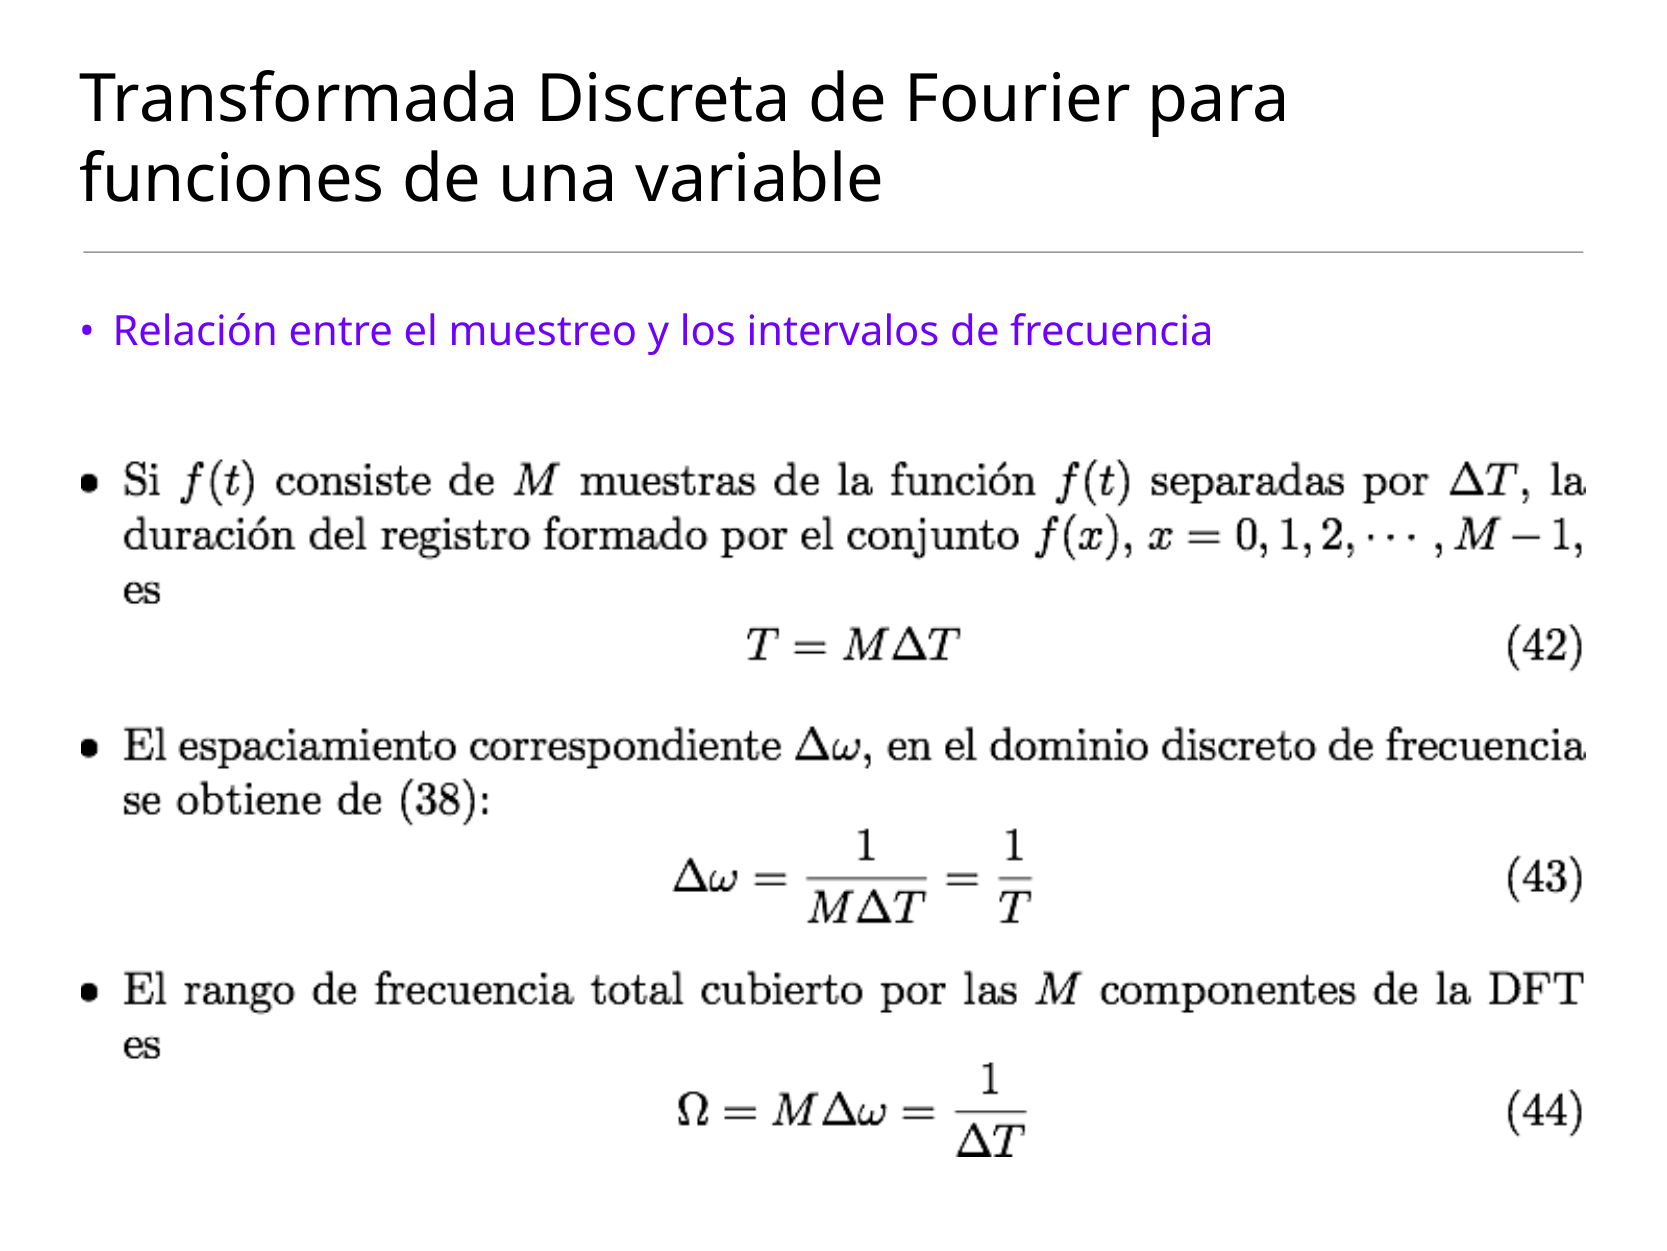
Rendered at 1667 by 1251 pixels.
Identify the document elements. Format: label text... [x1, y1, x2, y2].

title Transformada Discreta de Fourier para funciones de una variable [72, 41, 1595, 222]
picture [80, 458, 1586, 1157]
list Relación entre el muestreo y los intervalos de frecuencia [72, 297, 1595, 1141]
